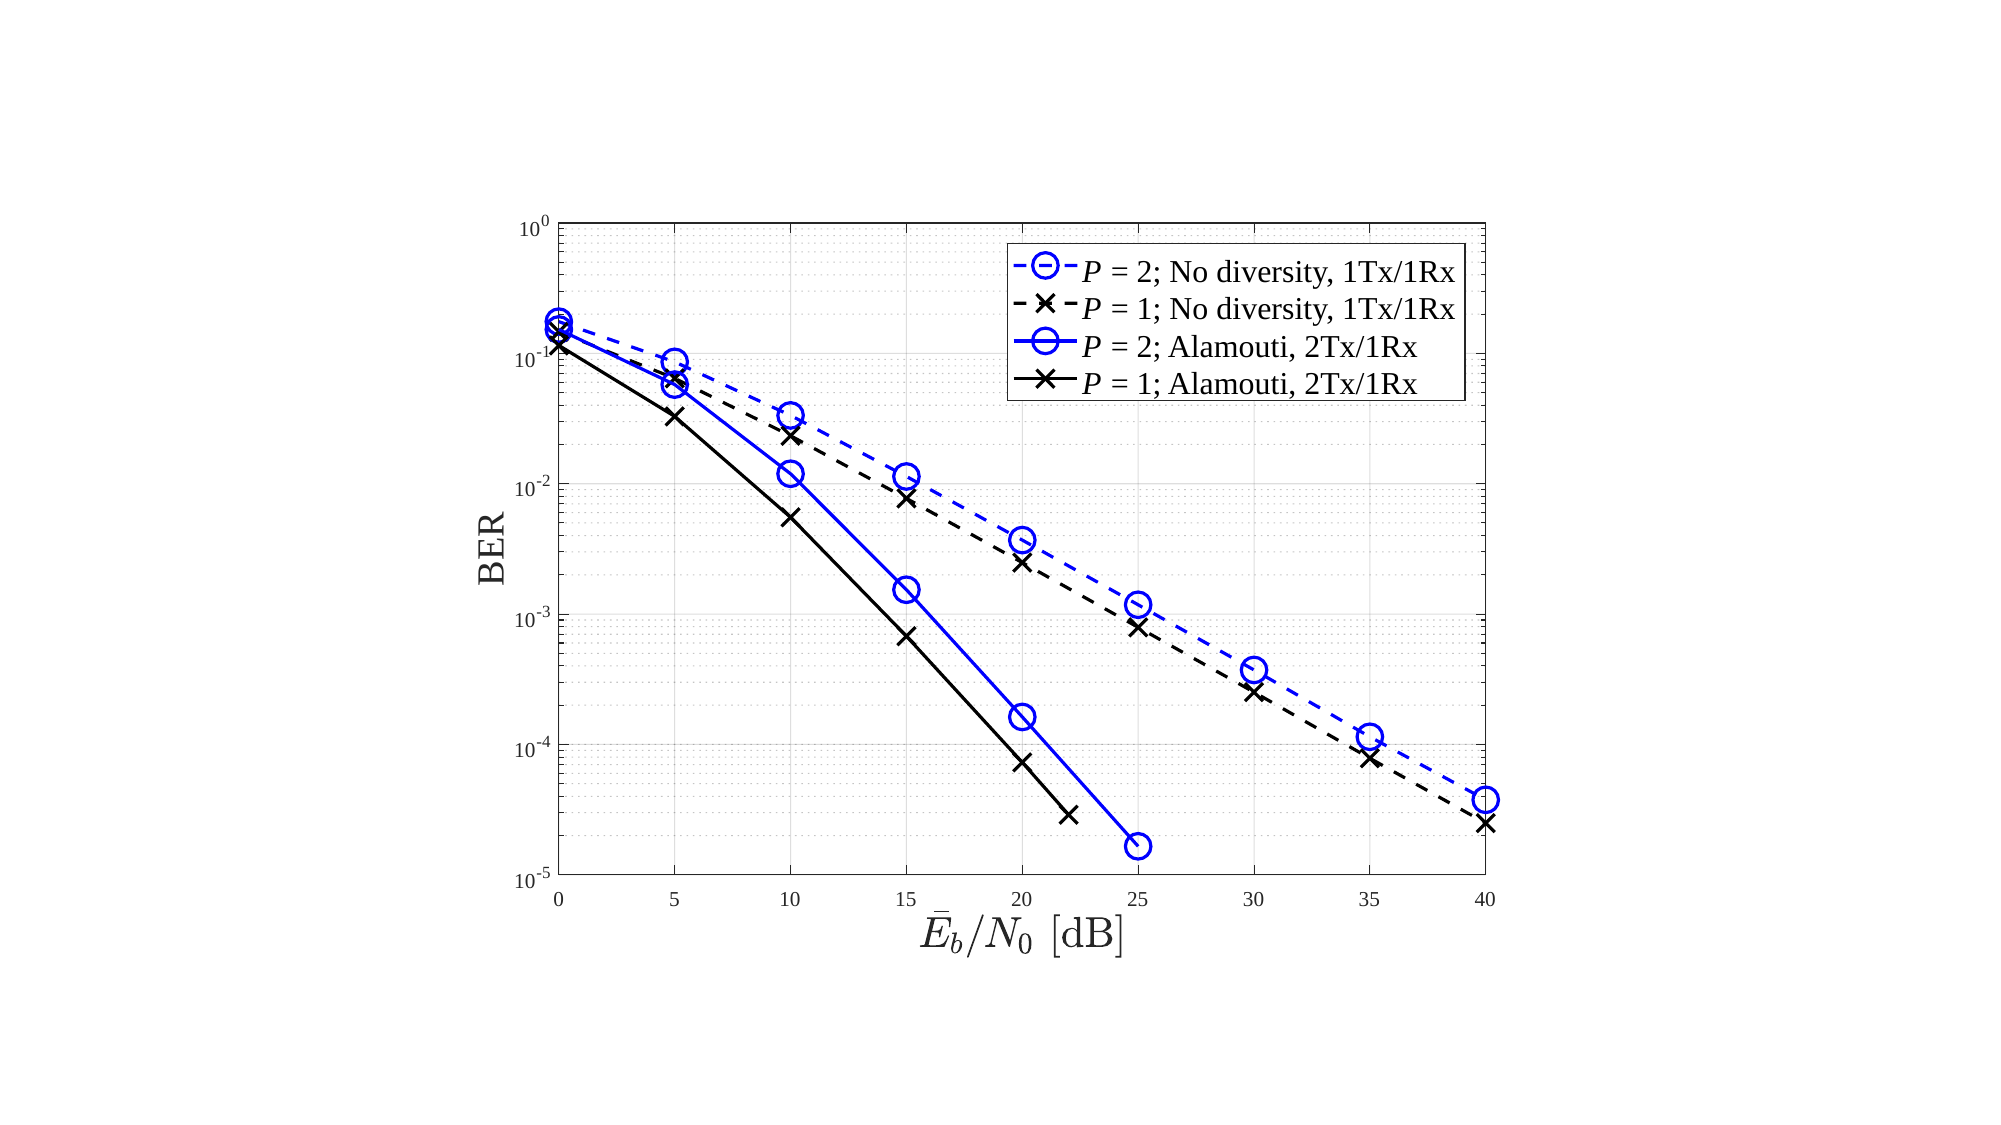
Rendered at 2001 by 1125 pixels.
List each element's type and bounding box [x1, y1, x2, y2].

picture [402, 163, 1598, 962]
